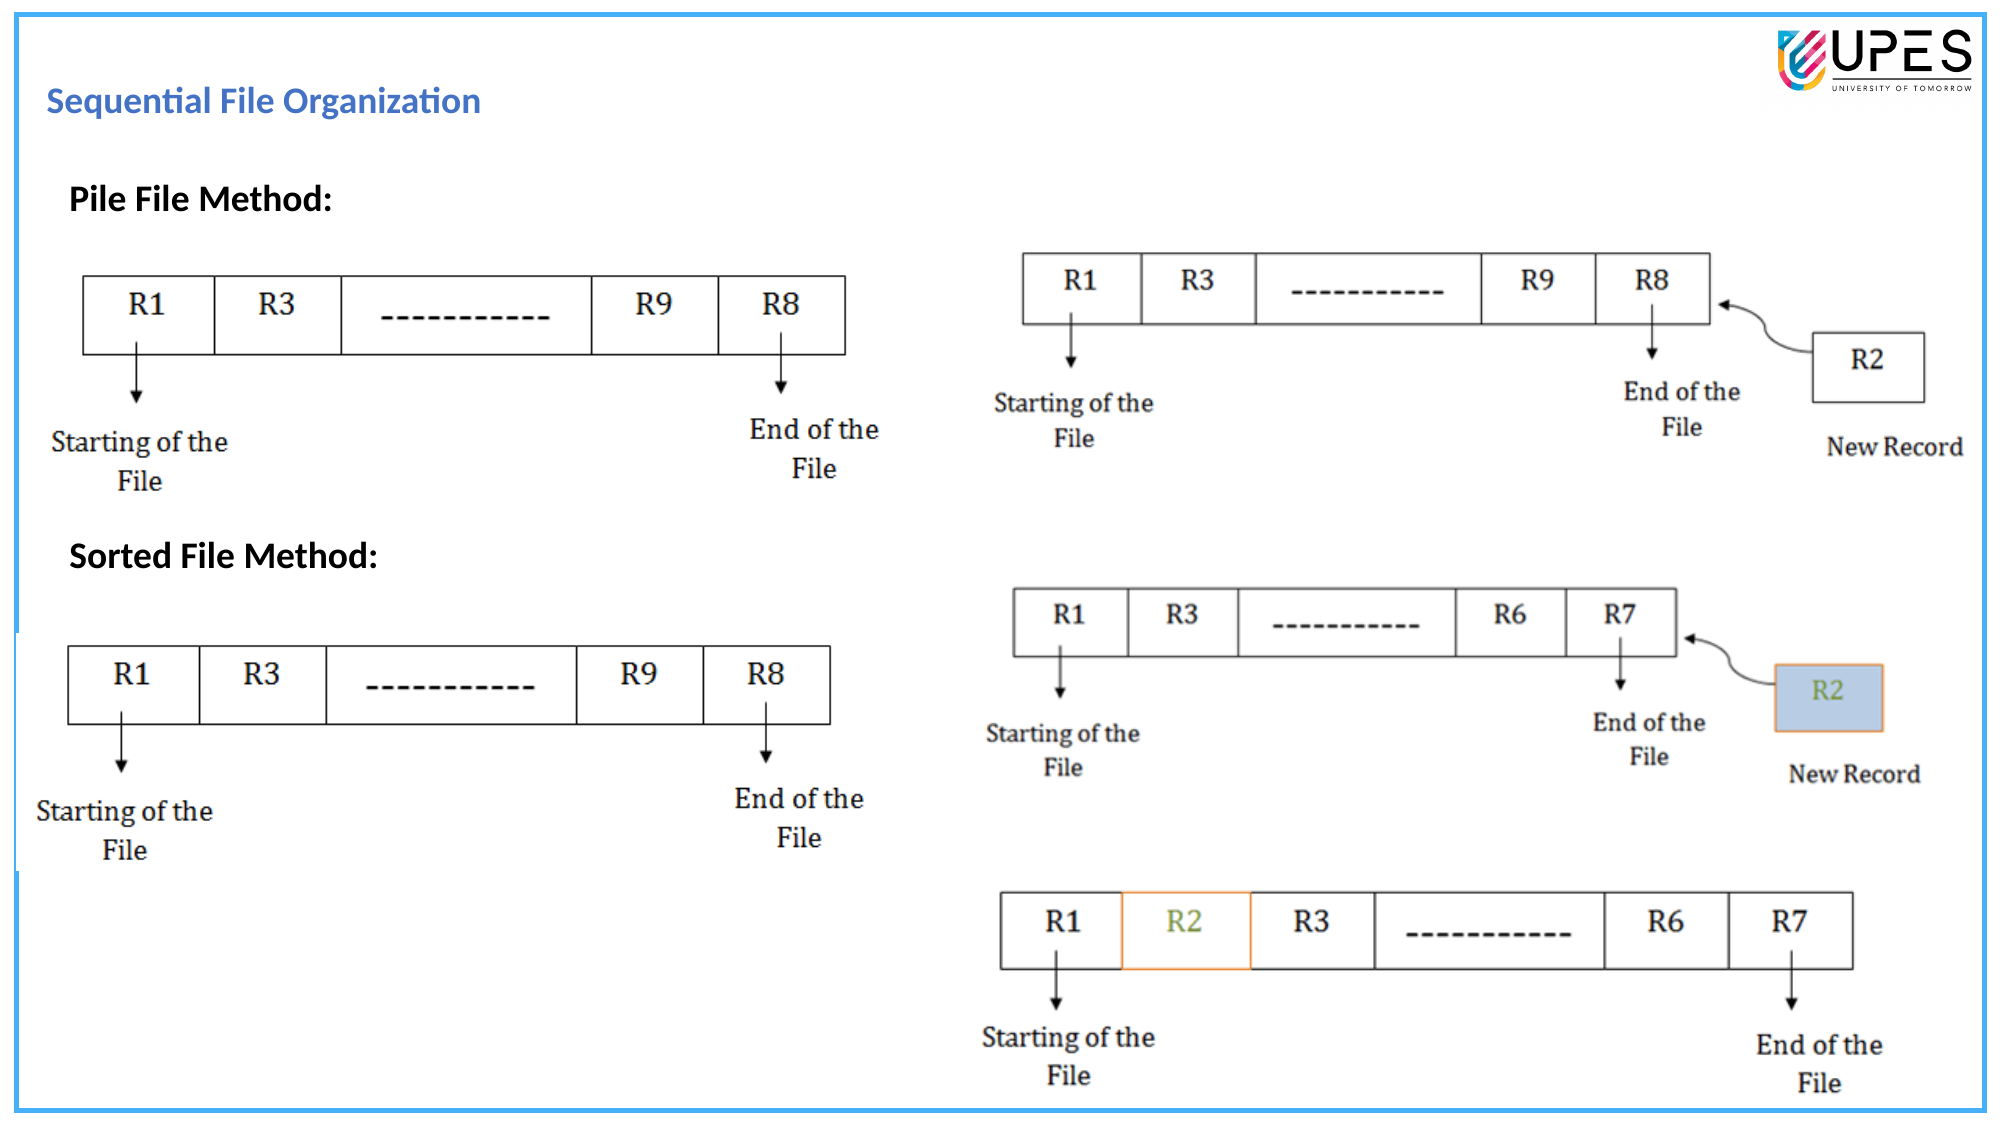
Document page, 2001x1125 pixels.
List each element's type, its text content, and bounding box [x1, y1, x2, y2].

text_box Sorted File Method: [54, 524, 1055, 584]
picture [953, 584, 1929, 1102]
picture [1758, 20, 1978, 110]
picture [31, 263, 890, 502]
picture [16, 633, 875, 871]
text_box Sequential File Organization [31, 68, 1032, 129]
picture [993, 226, 1969, 477]
text_box Pile File Method: [54, 166, 1055, 226]
